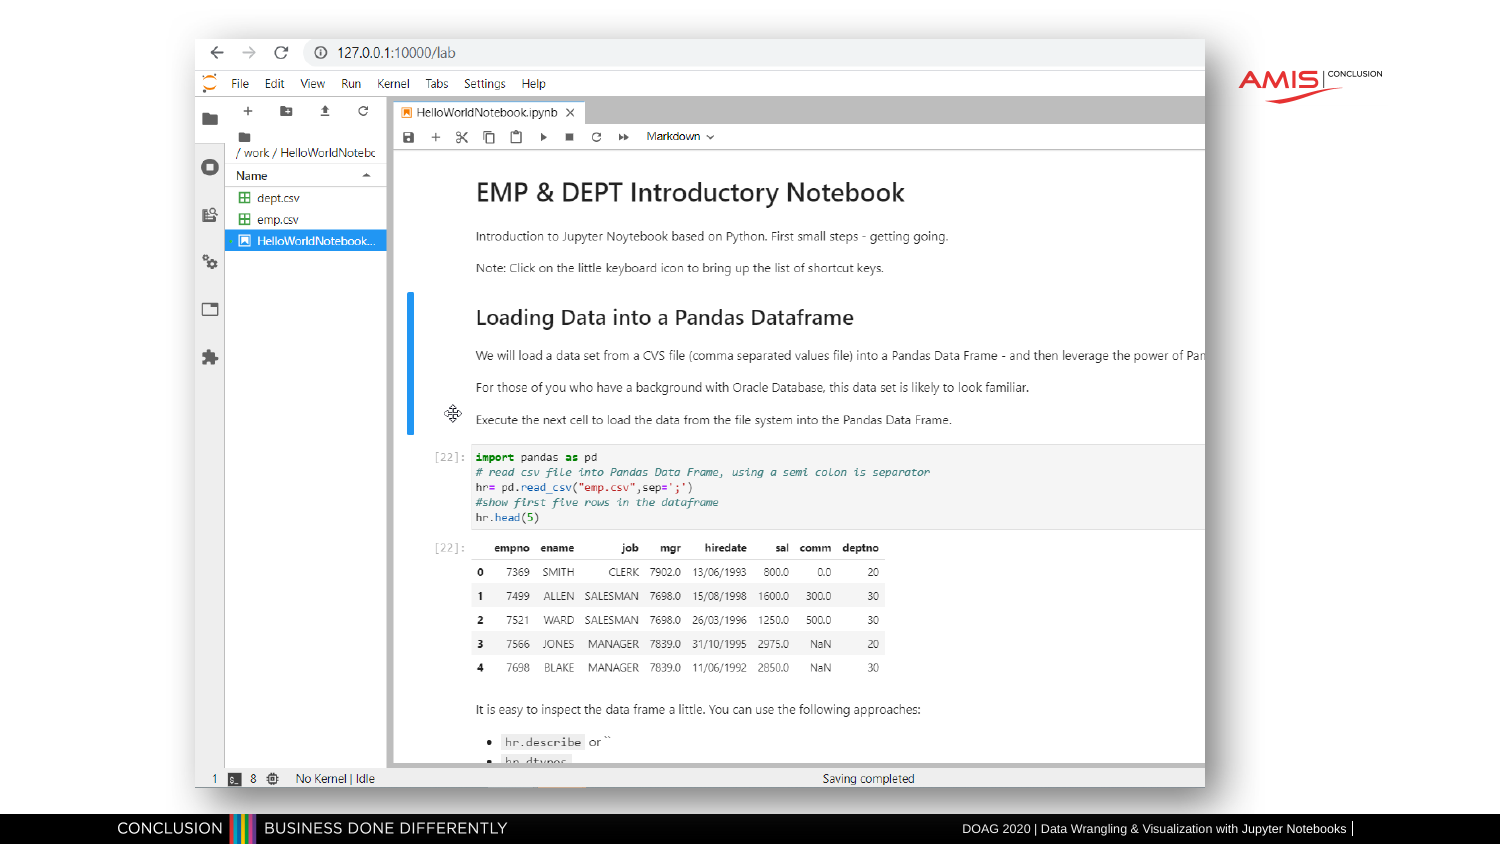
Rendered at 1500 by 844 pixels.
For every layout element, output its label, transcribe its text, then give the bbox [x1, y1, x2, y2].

picture [239, 814, 1500, 844]
picture [0, 814, 236, 844]
picture [195, 39, 1388, 789]
footer DOAG 2020 | Data Wrangling & Visualization with Jupyter Notebooks [814, 820, 1347, 839]
